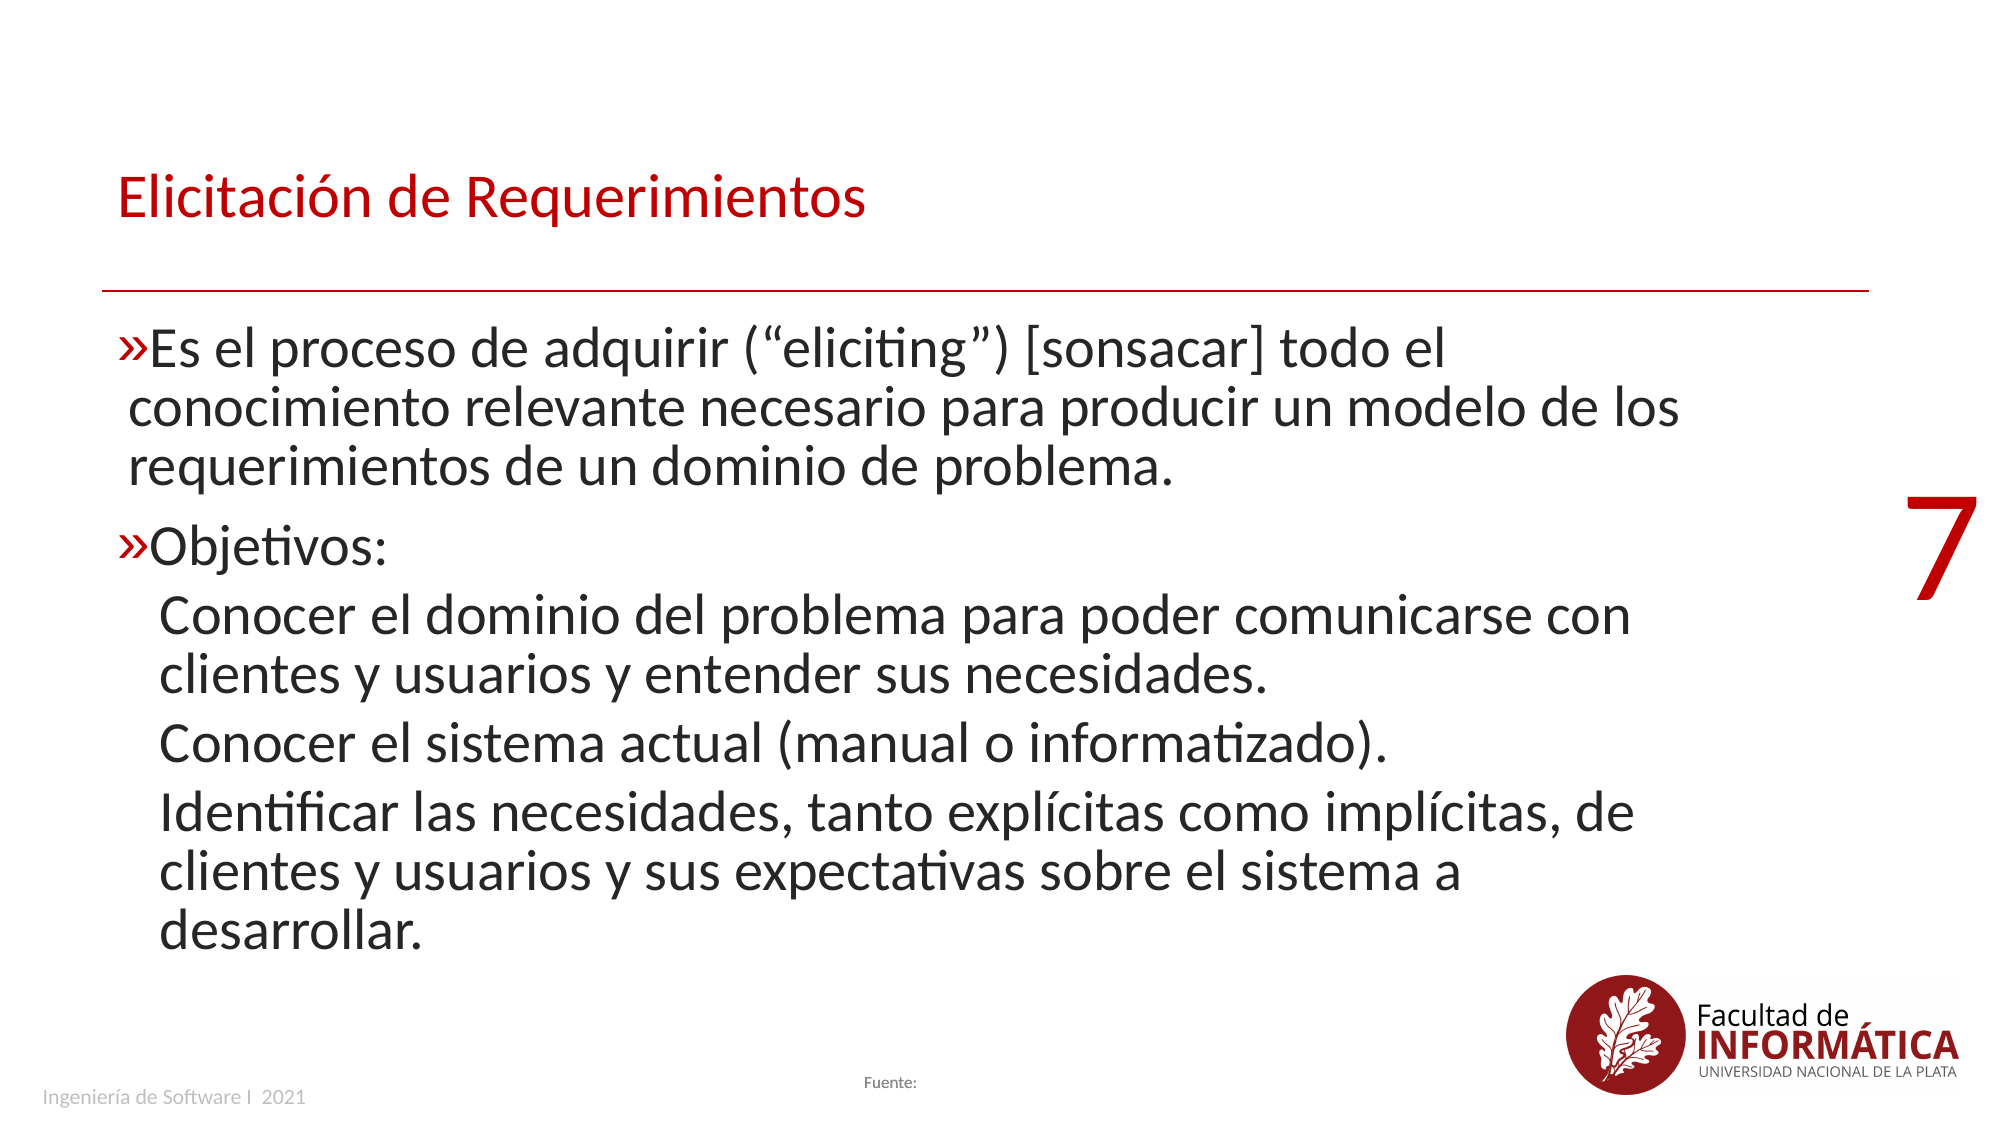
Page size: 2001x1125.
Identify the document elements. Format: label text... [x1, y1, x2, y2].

slide_number 7 [1709, 467, 1998, 640]
footer Ingeniería de Software I 2021 [27, 1075, 382, 1111]
list Es el proceso de adquirir (“eliciting”) [sonsacar] todo el conocimiento relevante necesario para producir un modelo de los requerimientos de un dominio de problema. Objetivos: Conocer el dominio del problema para poder comunicarse con clientes y usuarios y entender sus necesidades. Conocer el sistema actual (manual o informatizado). Identificar las necesidades, tanto explícitas como implícitas, de clientes y usuarios y sus expectativas sobre el sistema a desarrollar. [102, 312, 1709, 1047]
title Elicitación de Requerimientos [102, 105, 1870, 291]
picture [1566, 975, 1959, 1095]
